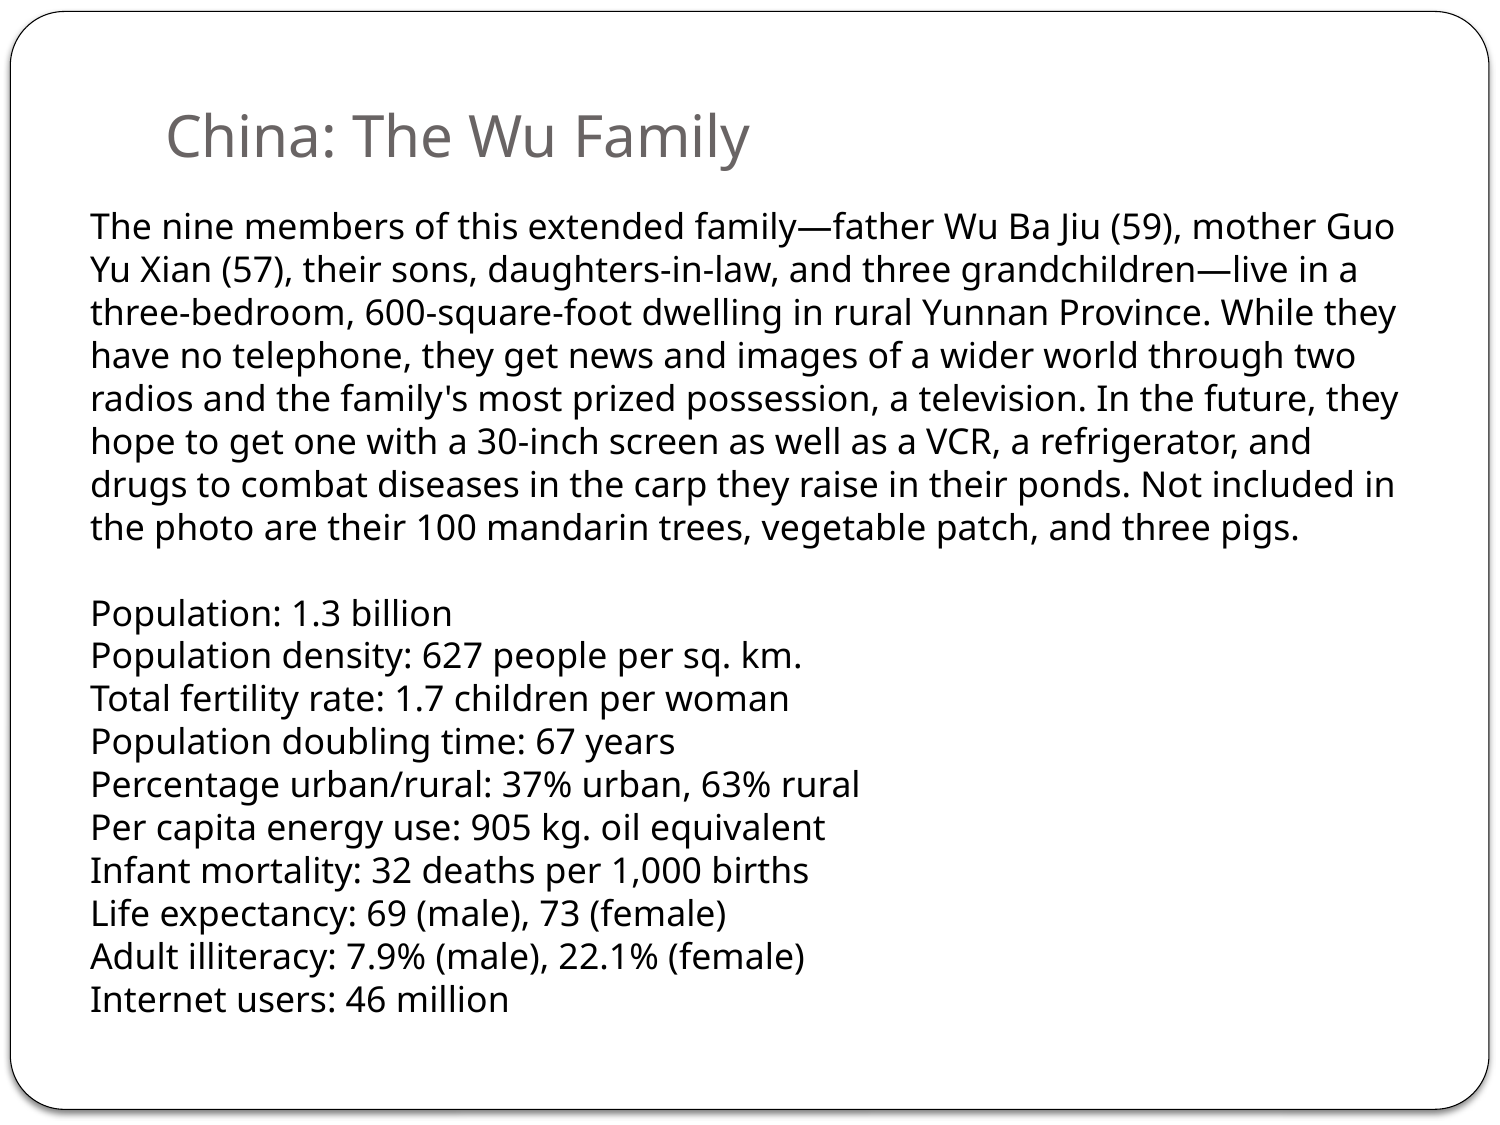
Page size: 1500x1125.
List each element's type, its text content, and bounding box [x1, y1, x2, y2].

title China: The Wu Family [149, 44, 1426, 185]
list The nine members of this extended family—father Wu Ba Jiu (59), mother Guo Yu Xian (57), their sons, daughters-in-law, and three grandchildren—live in a three-bedroom, 600-square-foot dwelling in rural Yunnan Province. While they have no telephone, they get news and images of a wider world through two radios and the family's most prized possession, a television. In the future, they hope to get one with a 30-inch screen as well as a VCR, a refrigerator, and drugs to combat diseases in the carp they raise in their ponds. Not included in the photo are their 100 mandarin trees, vegetable patch, and three pigs. Population: 1.3 billion Population density: 627 people per sq. km. Total fertility rate: 1.7 children per woman Population doubling time: 67 years Percentage urban/rural: 37% urban, 63% rural Per capita energy use: 905 kg. oil equivalent Infant mortality: 32 deaths per 1,000 births Life expectancy: 69 (male), 73 (female) Adult illiteracy: 7.9% (male), 22.1% (female) Internet users: 46 million [74, 196, 1426, 1048]
